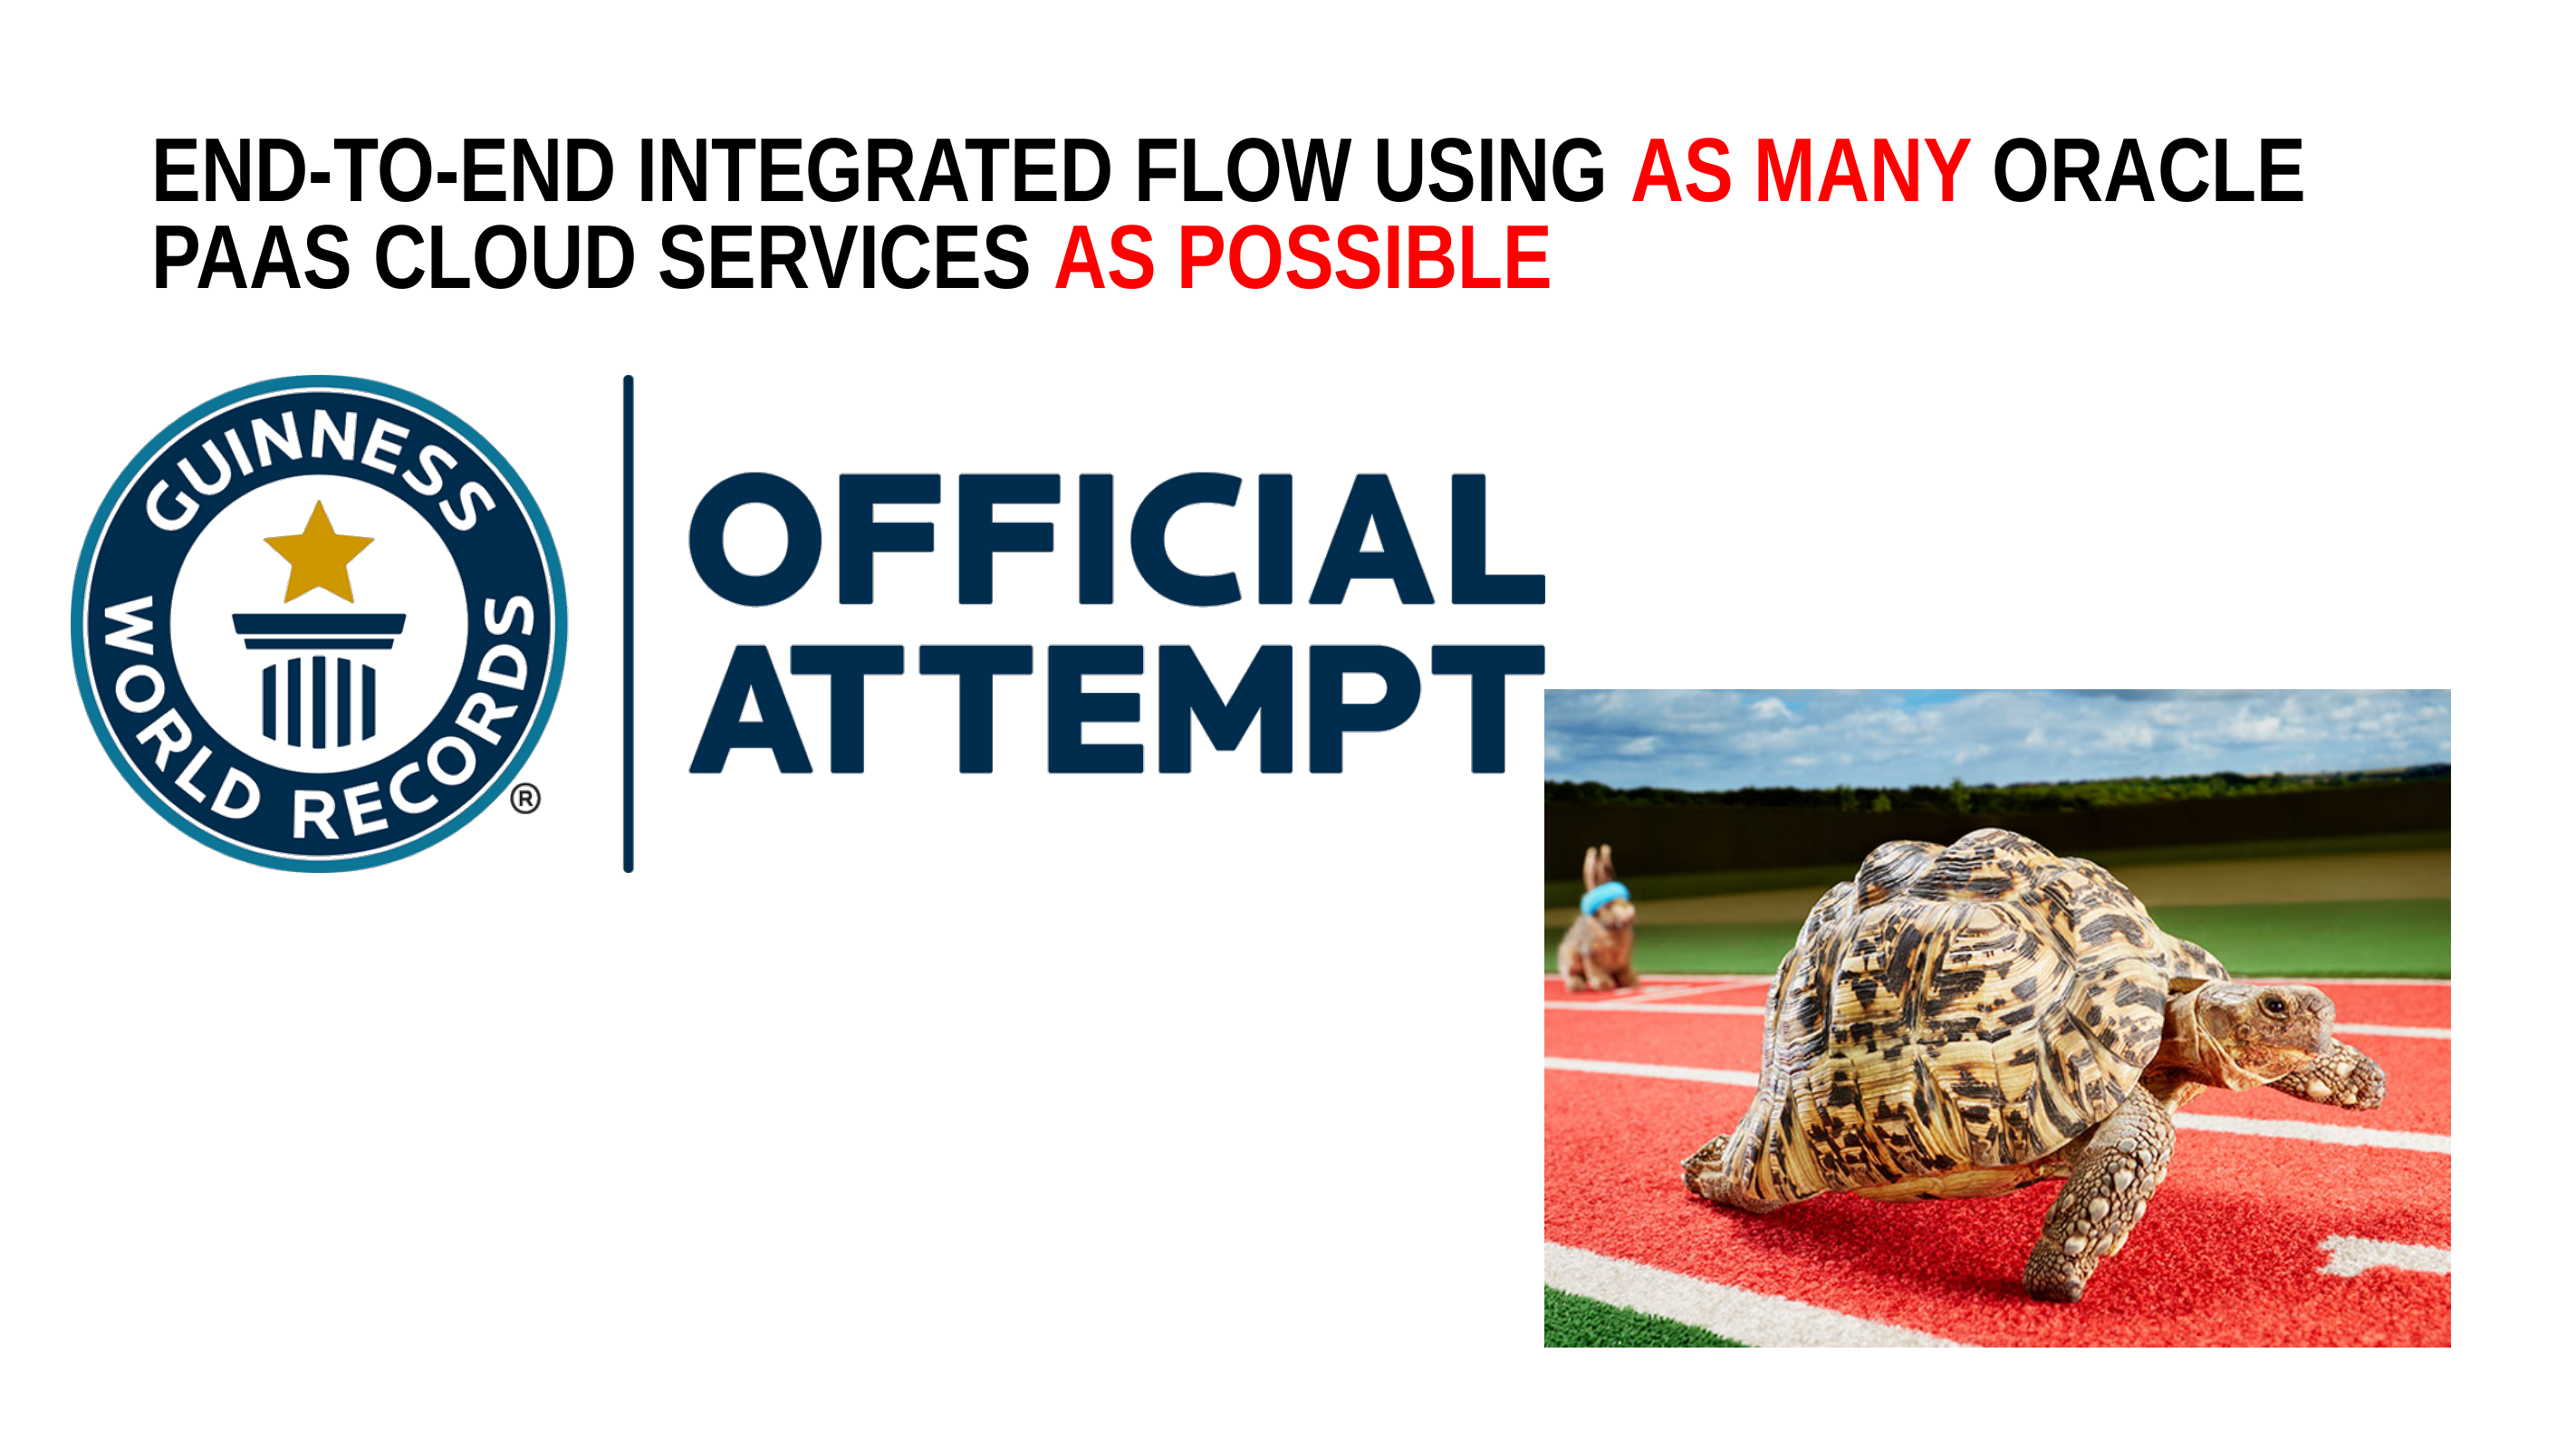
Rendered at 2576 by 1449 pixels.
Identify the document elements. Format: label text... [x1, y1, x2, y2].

picture [71, 375, 2451, 1348]
title end-to-end integrated flow using AS MANY Oracle PaaS Cloud Services as possible [144, 124, 2401, 326]
